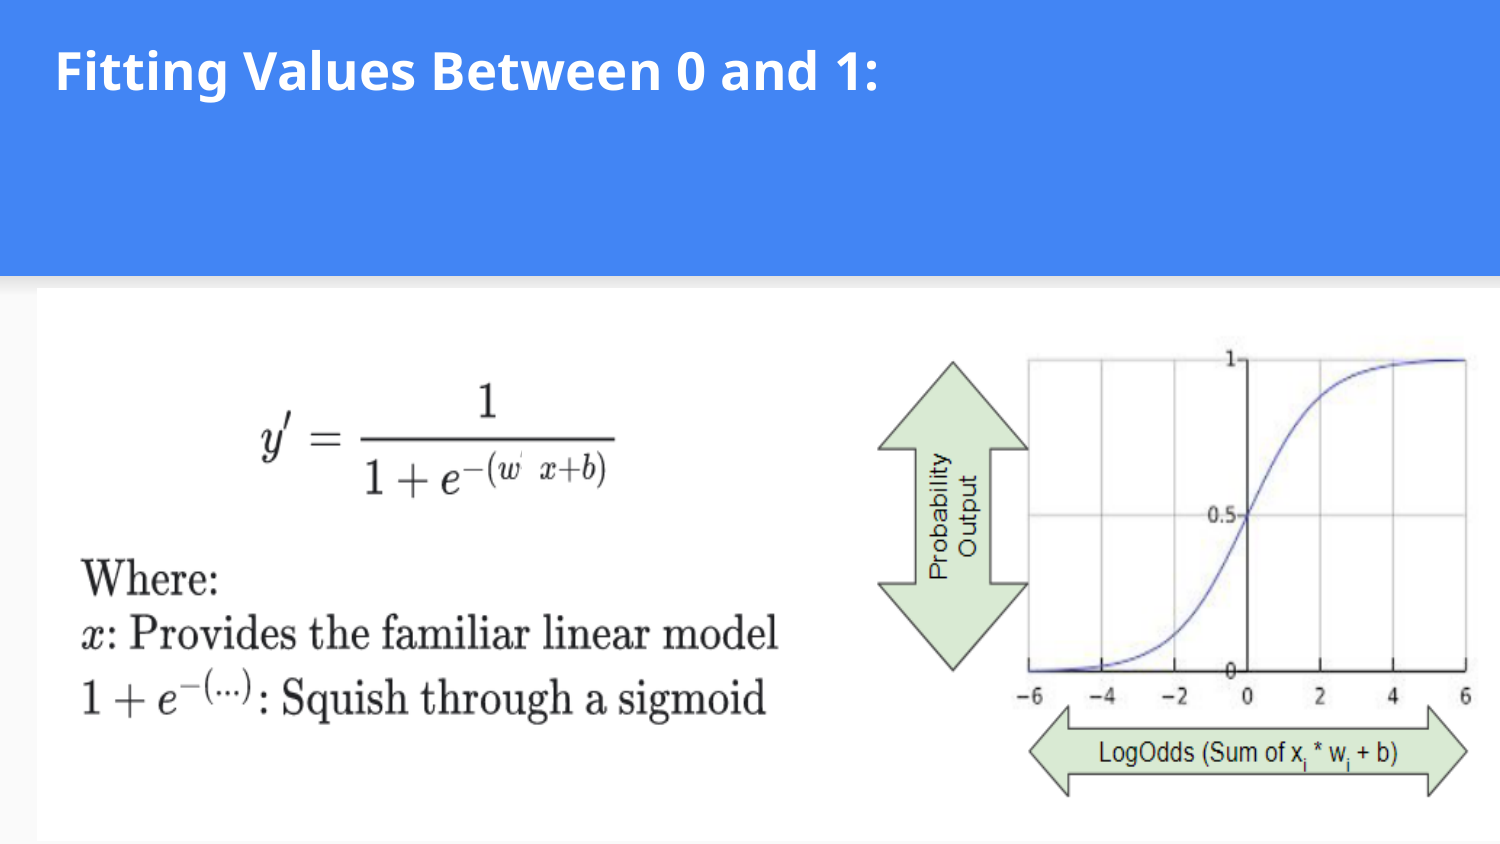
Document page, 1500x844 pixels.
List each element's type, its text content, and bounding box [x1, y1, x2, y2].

title Fitting Values Between 0 and 1: [39, 22, 1438, 117]
picture [0, 288, 1500, 844]
